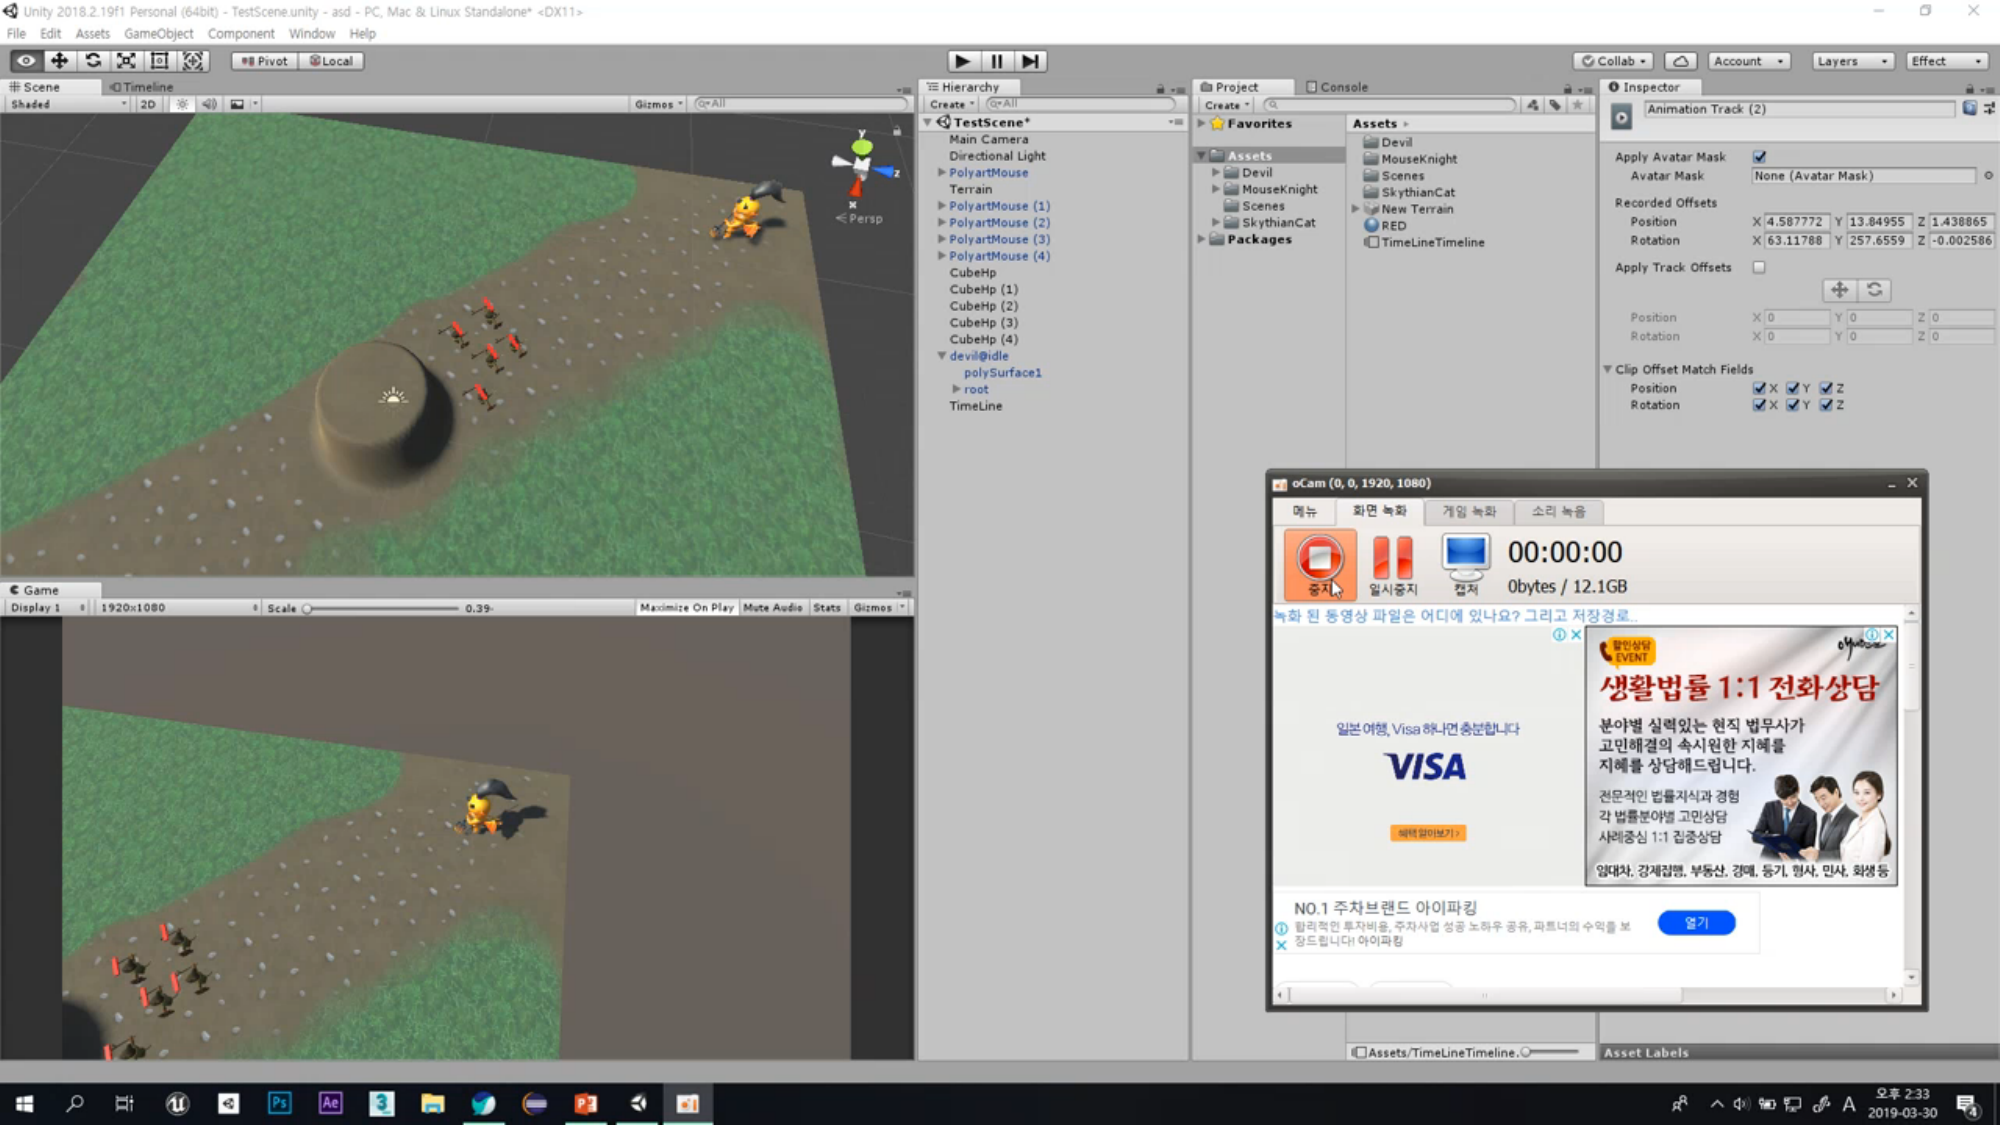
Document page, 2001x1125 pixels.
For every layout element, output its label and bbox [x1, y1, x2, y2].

text_box [0, 0, 2000, 1125]
